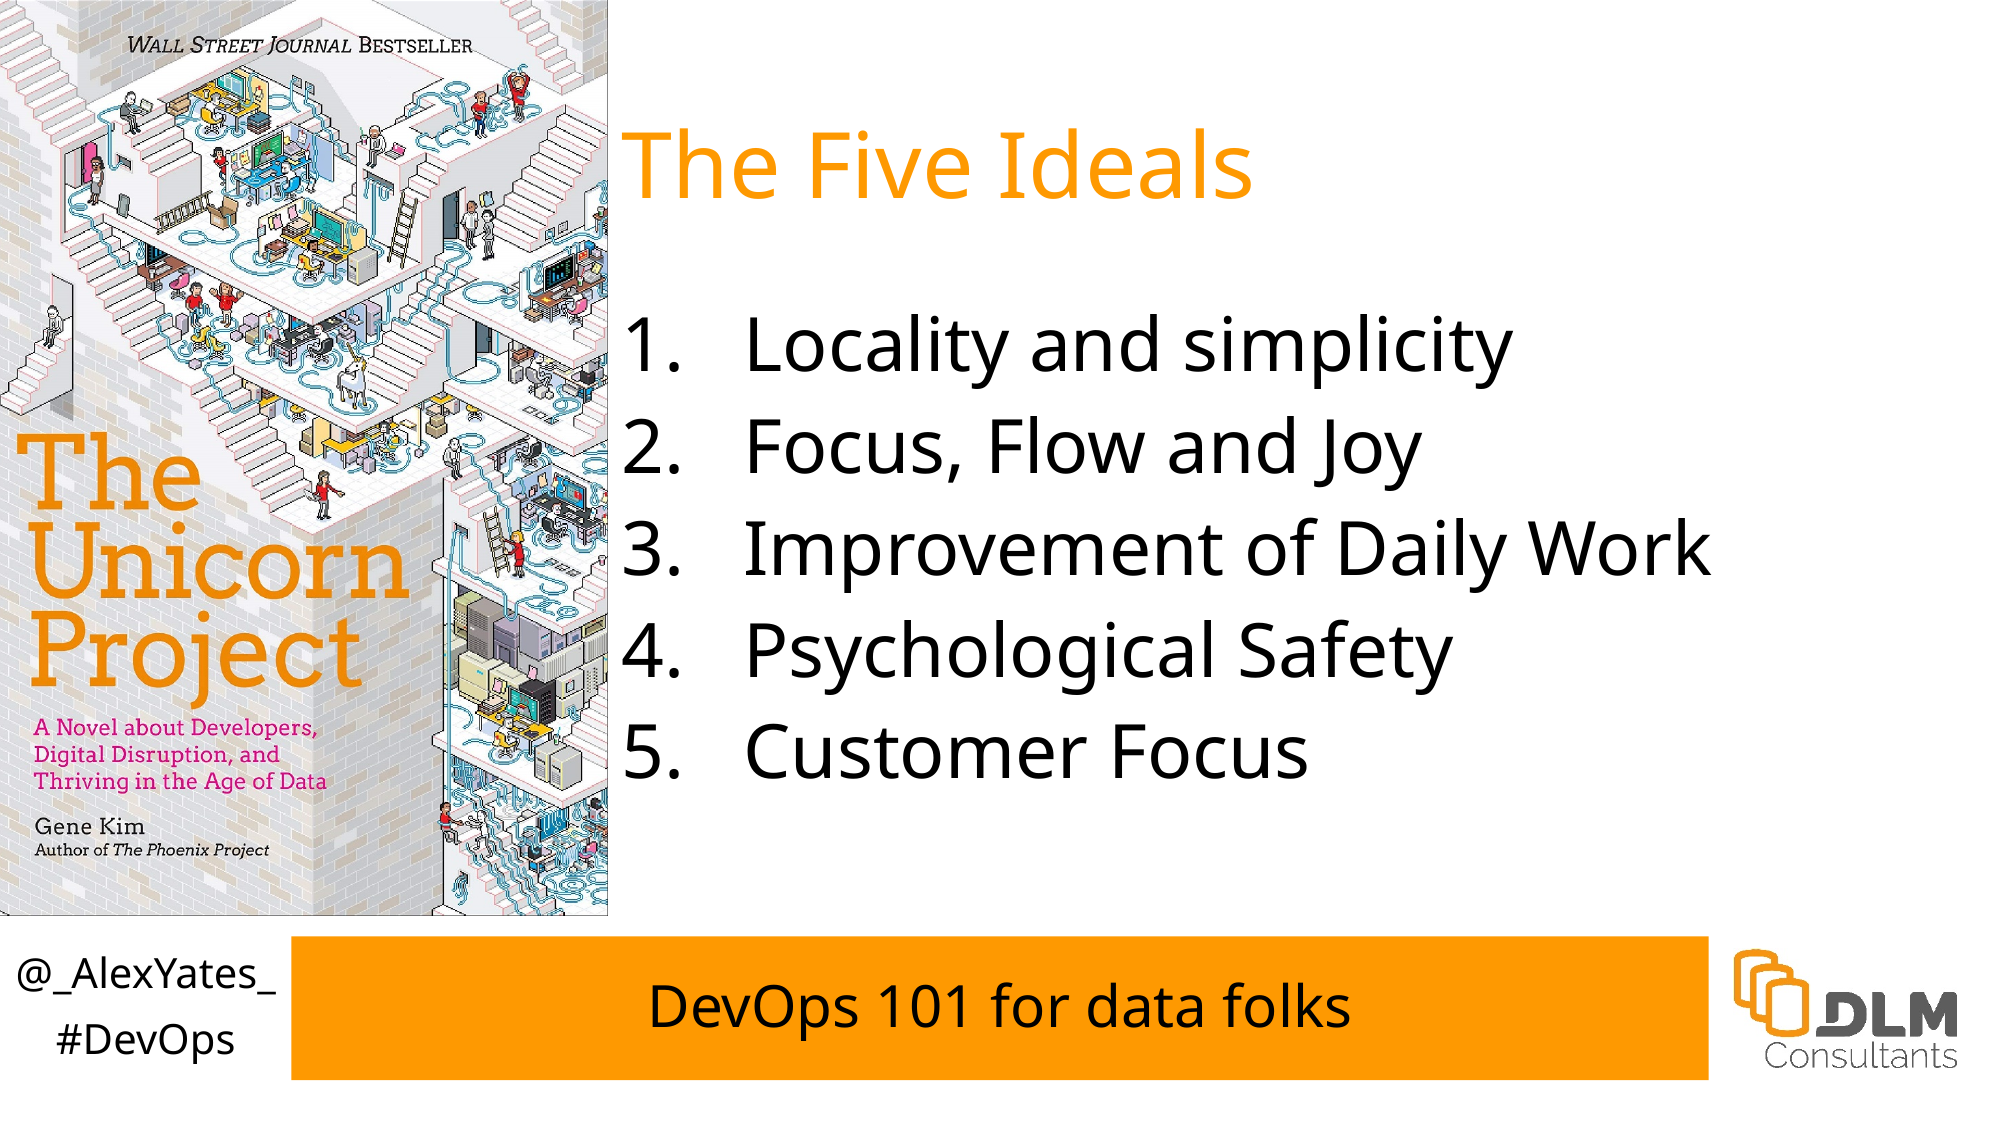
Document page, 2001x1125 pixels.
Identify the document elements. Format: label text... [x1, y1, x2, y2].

list Locality and simplicity Focus, Flow and Joy Improvement of Daily Work Psychological Safety Customer Focus [608, 299, 1863, 916]
picture [1733, 948, 1957, 1068]
title The Five Ideals [608, 59, 1863, 278]
picture [0, 0, 608, 916]
